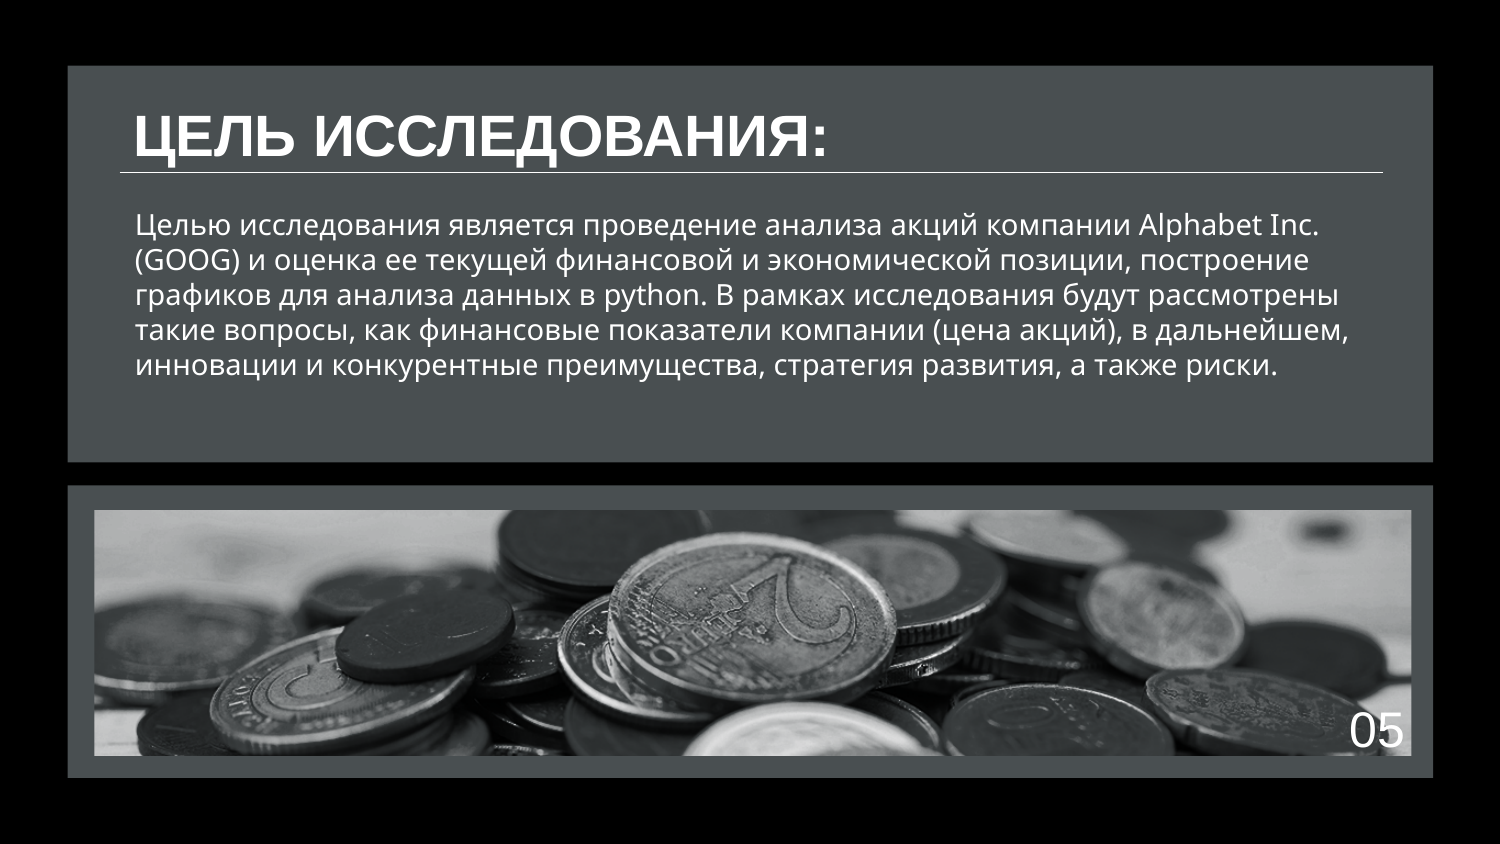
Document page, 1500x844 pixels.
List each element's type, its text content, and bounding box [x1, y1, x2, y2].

picture [94, 510, 1412, 756]
subtitle Целью исследования является проведение анализа акций компании Alphabet Inc. (GOOG) и оценка ее текущей финансовой и экономической позиции, построение графиков для анализа данных в python. В рамках исследования будут рассмотрены такие вопросы, как финансовые показатели компании (цена акций), в дальнейшем, инновации и конкурентные преимущества, стратегия развития, а также риски. [119, 206, 1394, 451]
title ЦЕЛЬ ИССЛЕДОВАНИЯ: [118, 98, 939, 173]
